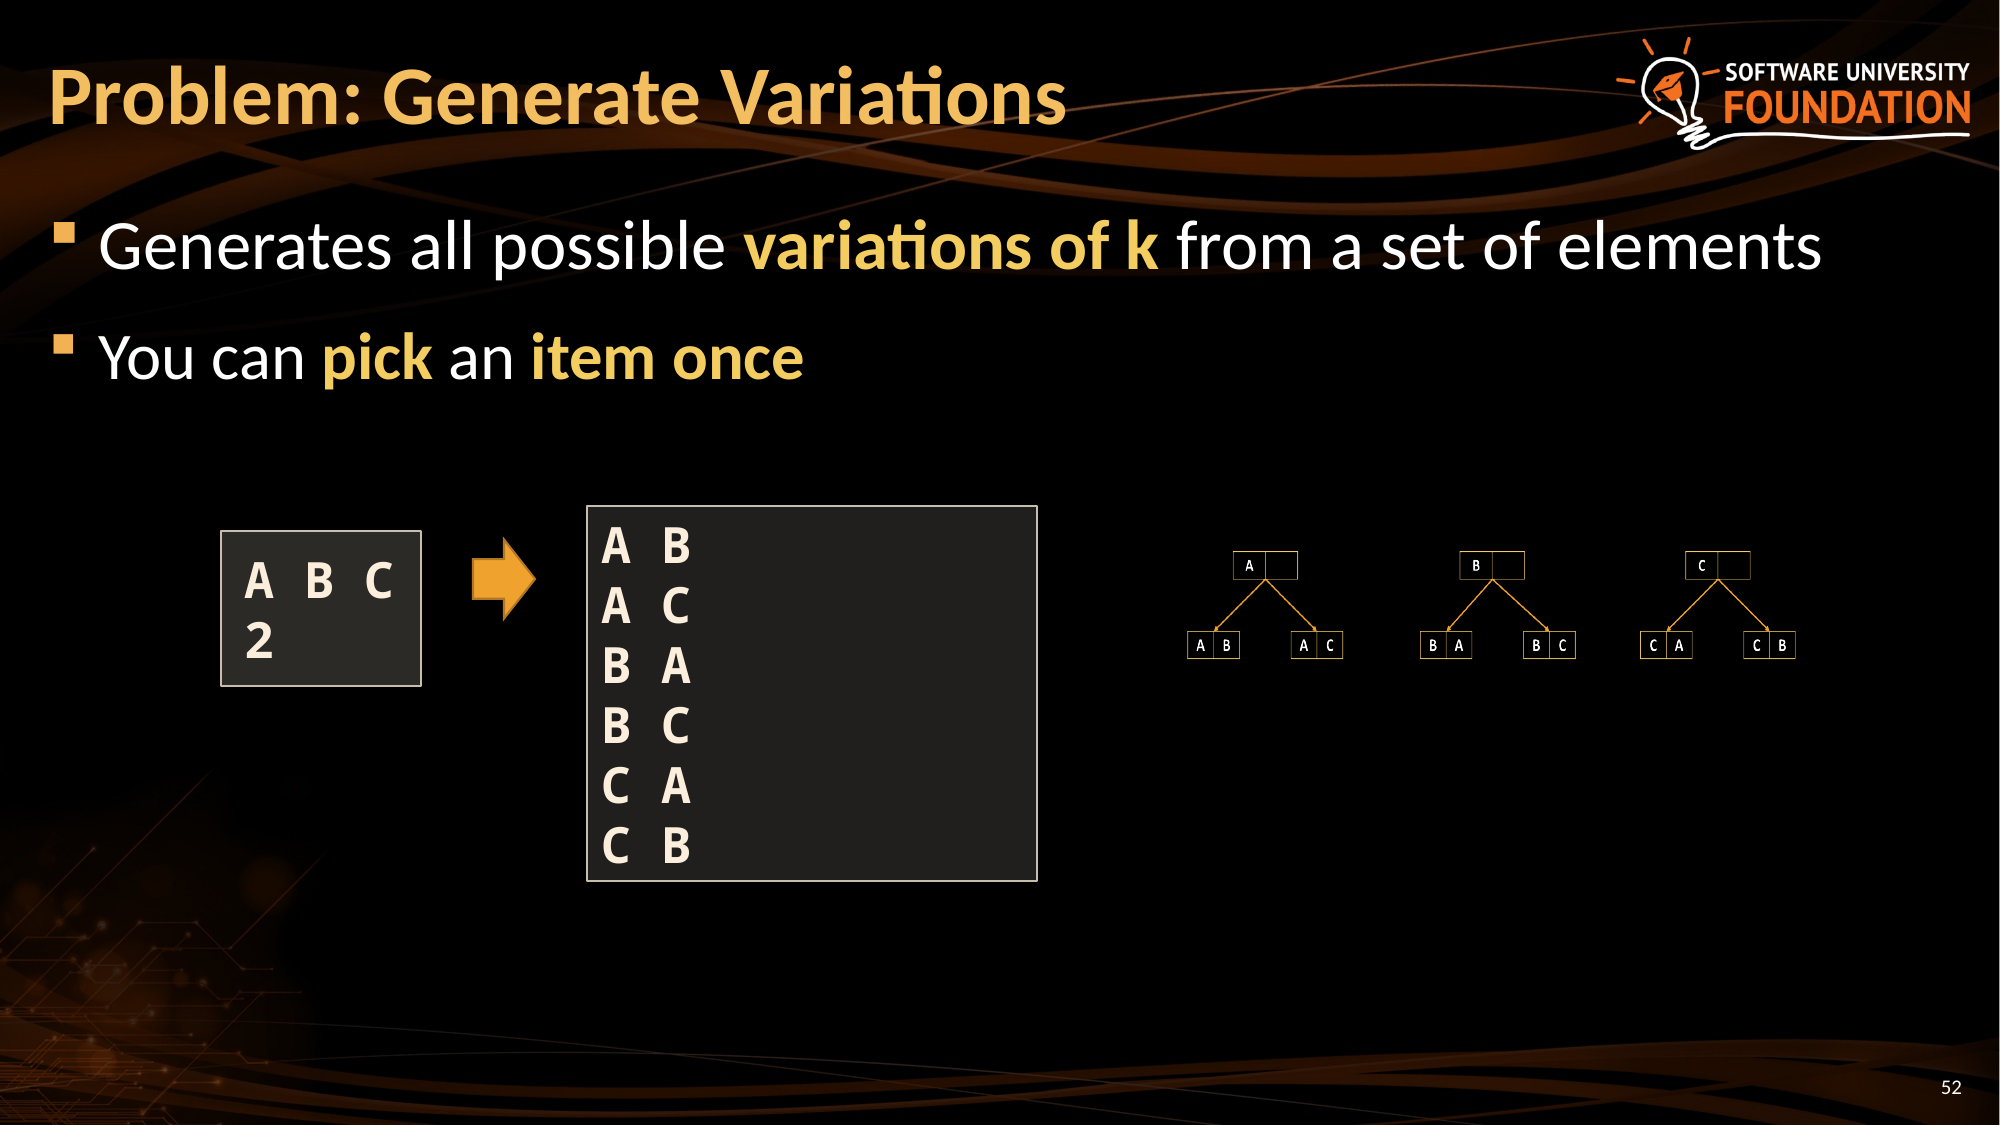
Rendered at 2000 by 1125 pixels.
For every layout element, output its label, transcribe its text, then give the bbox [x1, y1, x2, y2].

title Problem: Generate Variations [30, 6, 1602, 189]
picture [0, 0, 2000, 1125]
list Generates all possible variations of k from a set of elements You can pick an item once [31, 188, 1968, 1103]
text_box A B A C B A B C C A C B [587, 505, 1038, 881]
text_box [471, 536, 537, 622]
text_box A B C 2 [220, 530, 421, 687]
slide_number 52 [1897, 1070, 1968, 1103]
